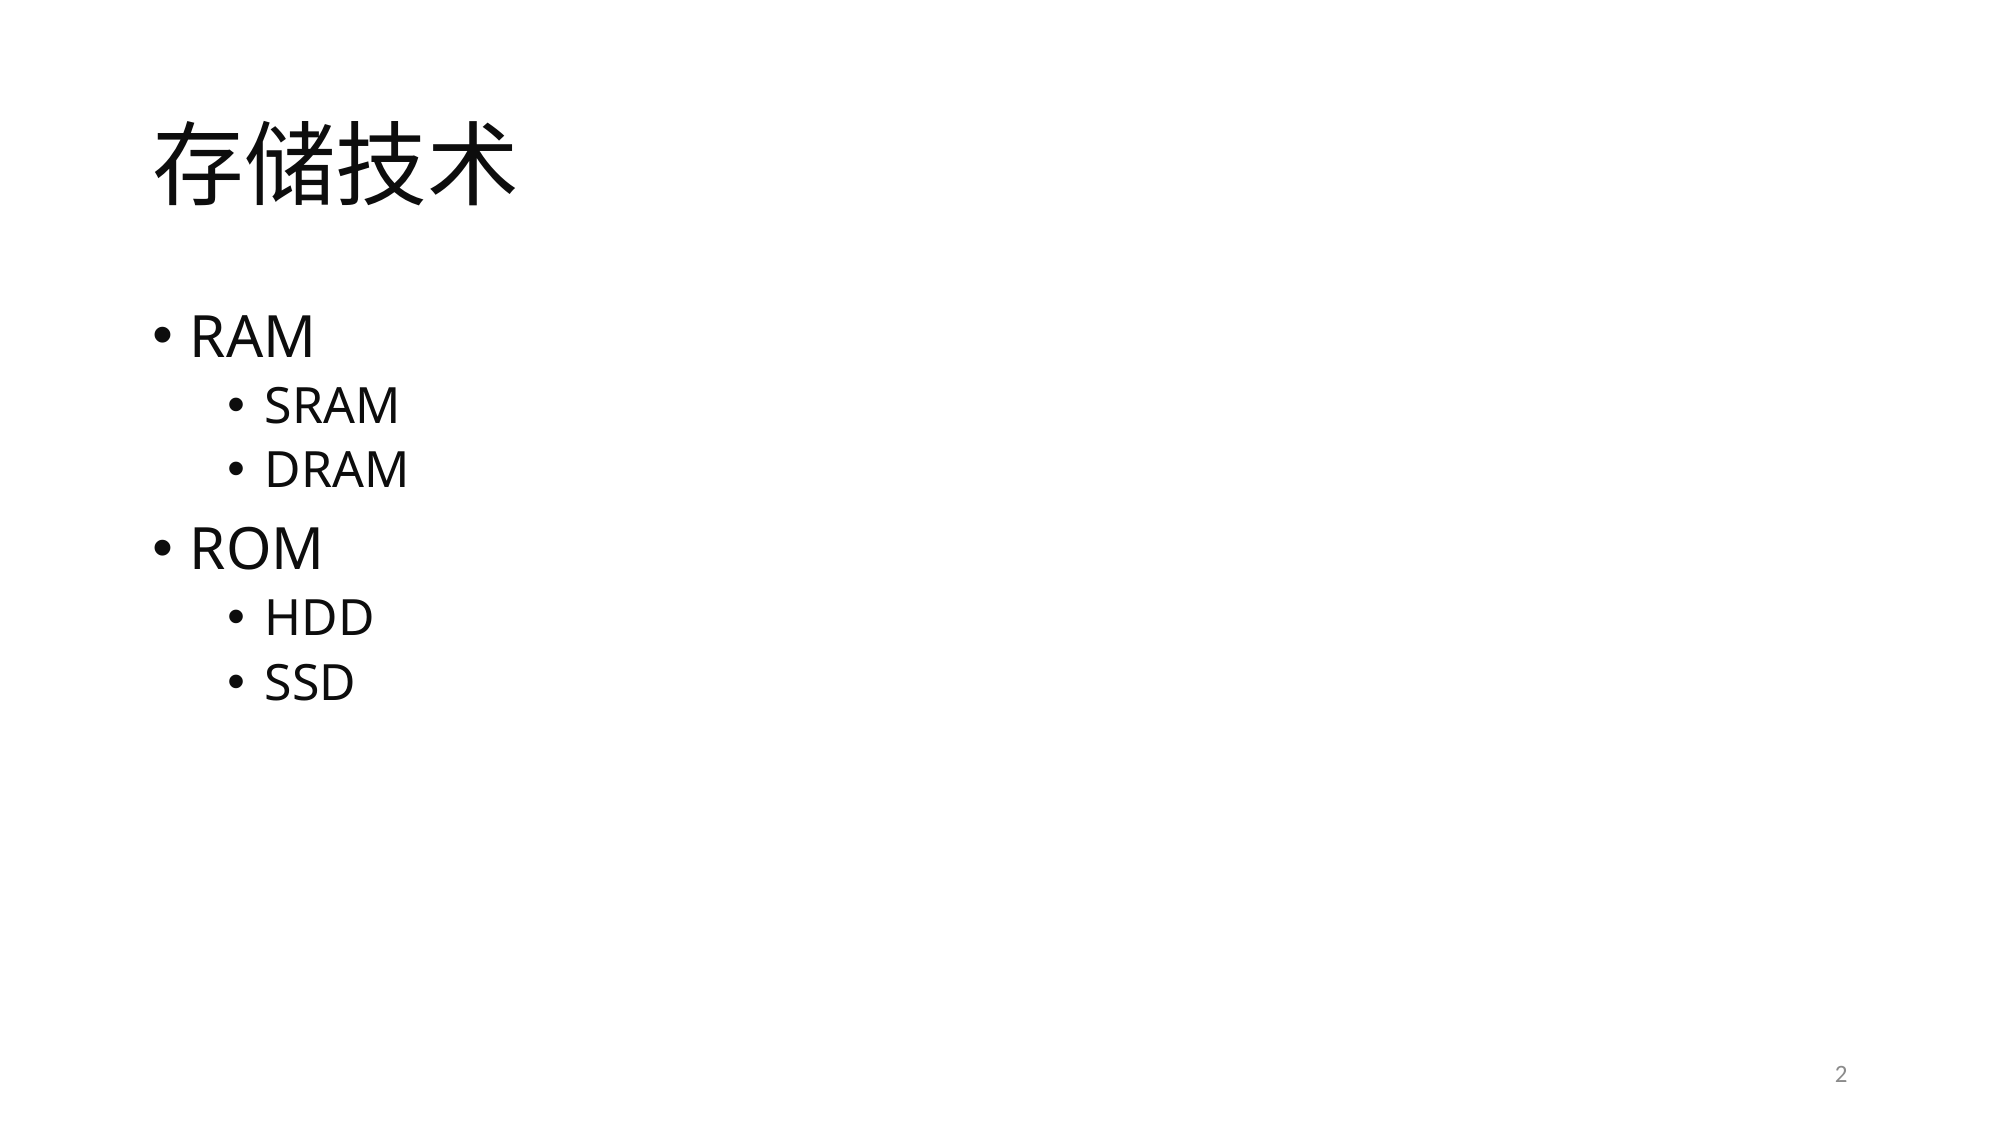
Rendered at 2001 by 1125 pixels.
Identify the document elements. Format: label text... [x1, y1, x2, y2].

list RAM SRAM DRAM ROM HDD SSD [137, 299, 1863, 1014]
slide_number 2 [1412, 1042, 1863, 1103]
title 存储技术 [137, 59, 1863, 278]
